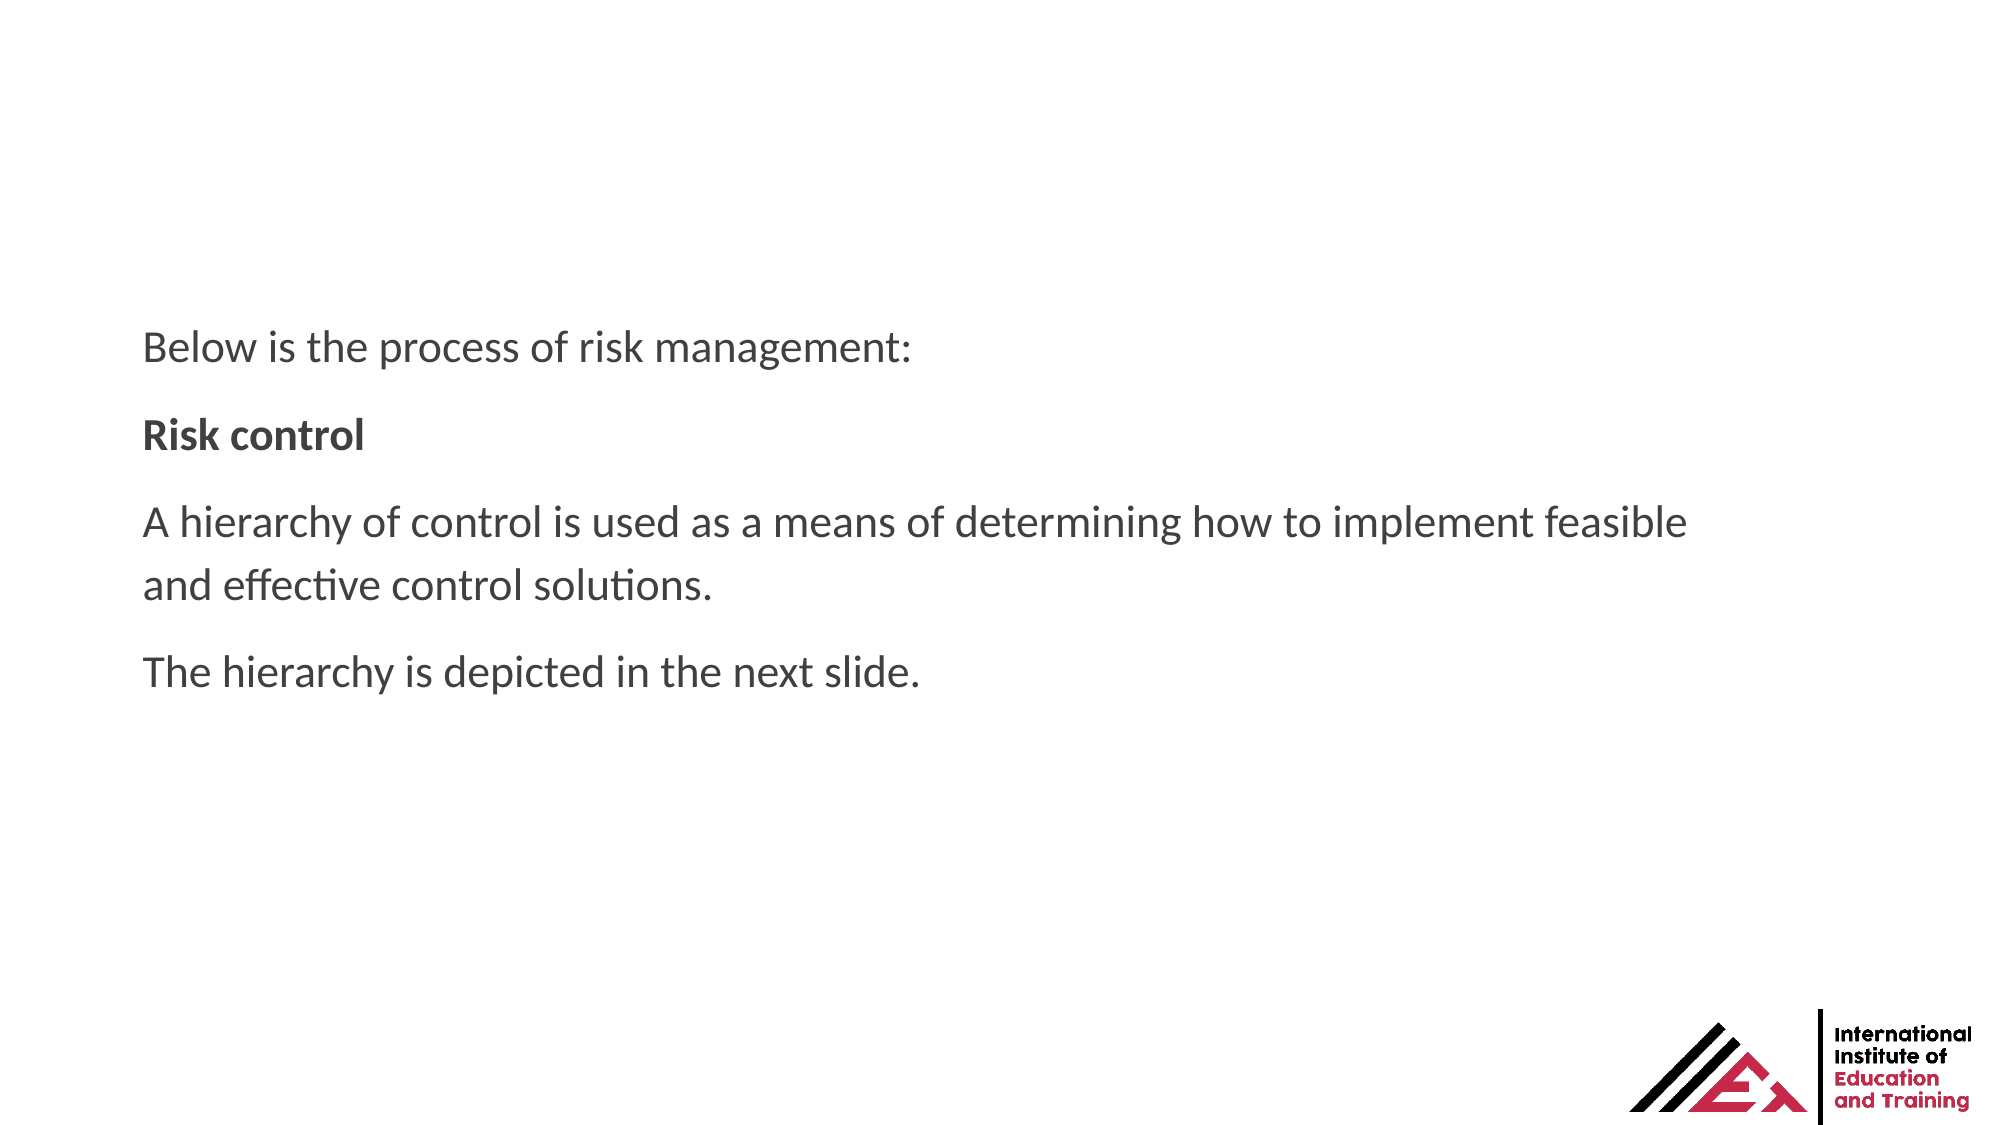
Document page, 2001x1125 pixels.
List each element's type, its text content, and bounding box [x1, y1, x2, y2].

list Below is the process of risk management: Risk control A hierarchy of control is used as a means of determining how to implement feasible and effective control solutions. The hierarchy is depicted in the next slide. [127, 301, 1783, 1016]
picture [1628, 1009, 1971, 1125]
